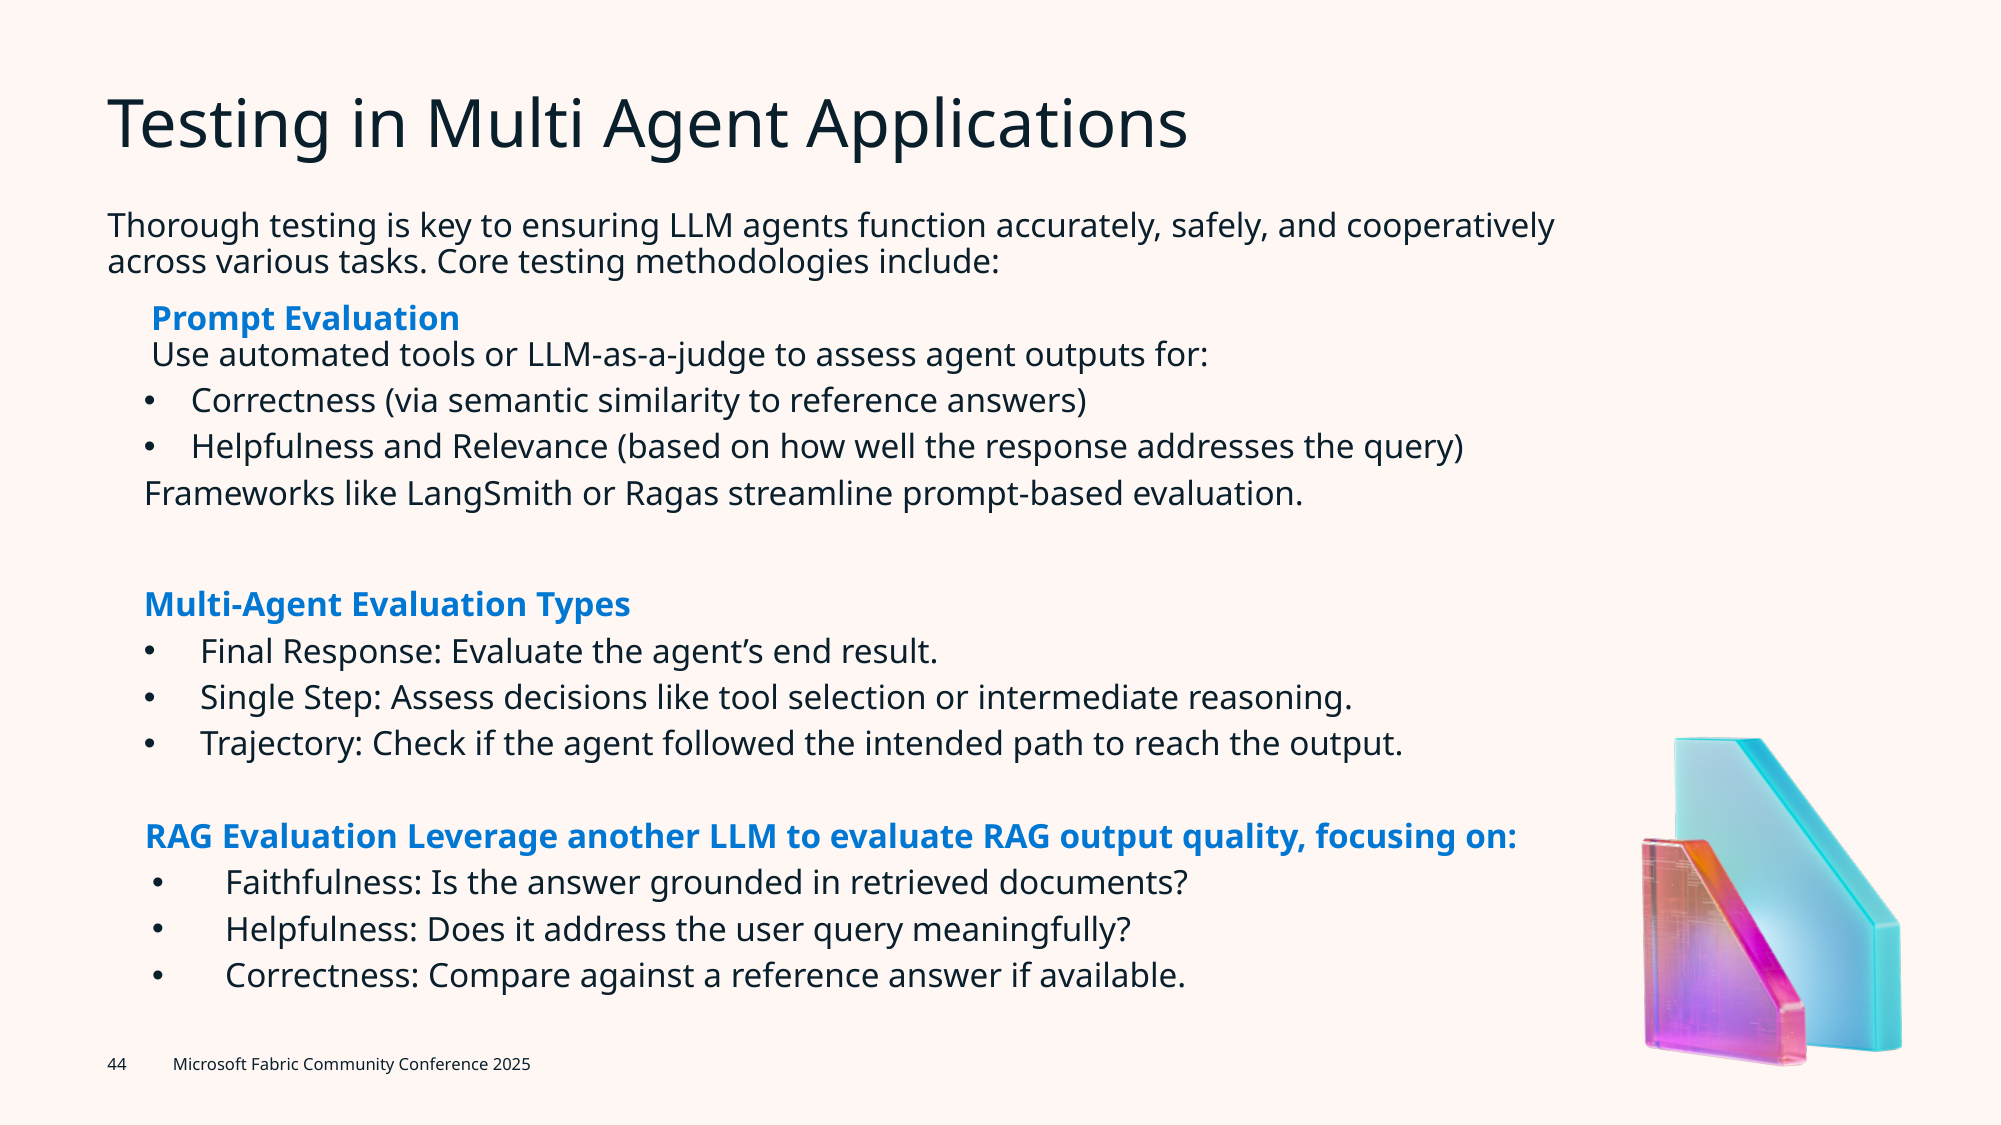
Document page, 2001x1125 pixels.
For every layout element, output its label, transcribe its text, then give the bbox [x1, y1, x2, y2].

title Testing in Multi Agent Applications [92, 82, 1908, 202]
slide_number 44 [92, 1035, 158, 1096]
footer Microsoft Fabric Community Conference 2025 [158, 1035, 627, 1096]
picture [1570, 696, 1953, 1096]
list Thorough testing is key to ensuring LLM agents function accurately, safely, and cooperatively across various tasks. Core testing methodologies include: Prompt Evaluation Use automated tools or LLM-as-a-judge to assess agent outputs for: Correctness (via semantic similarity to reference answers) Helpfulness and Relevance (based on how well the response addresses the query) Frameworks like LangSmith or Ragas streamline prompt-based evaluation. Multi-Agent Evaluation Types Final Response: Evaluate the agent’s end result. Single Step: Assess decisions like tool selection or intermediate reasoning. Trajectory: Check if the agent followed the intended path to reach the output. RAG Evaluation Leverage another LLM to evaluate RAG output quality, focusing on: Faithfulness: Is the answer grounded in retrieved documents? Helpfulness: Does it address the user query meaningfully? Correctness: Compare against a reference answer if available. [92, 201, 1637, 1042]
